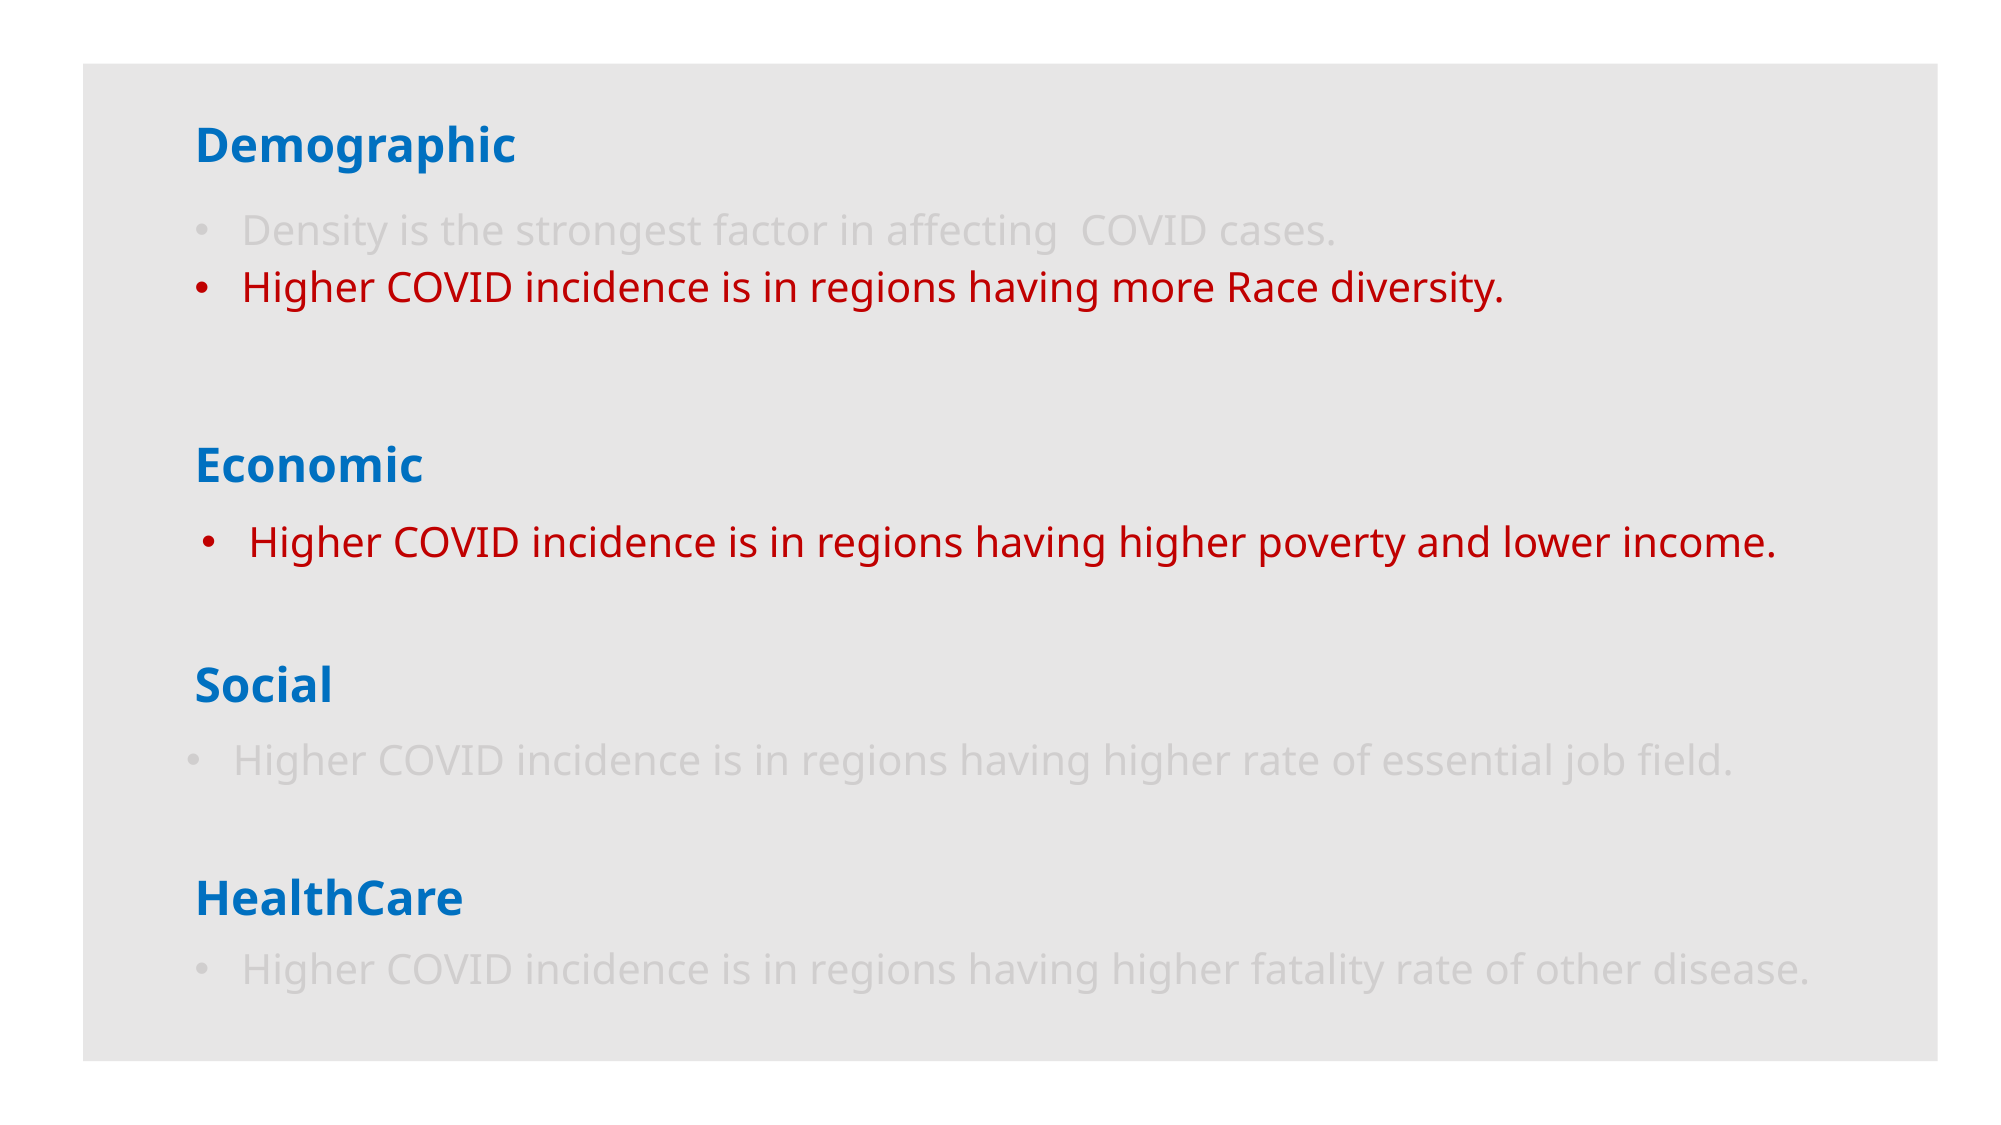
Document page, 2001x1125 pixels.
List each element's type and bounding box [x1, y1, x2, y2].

text_box [171, 113, 1905, 1075]
text_box [83, 63, 1938, 1062]
